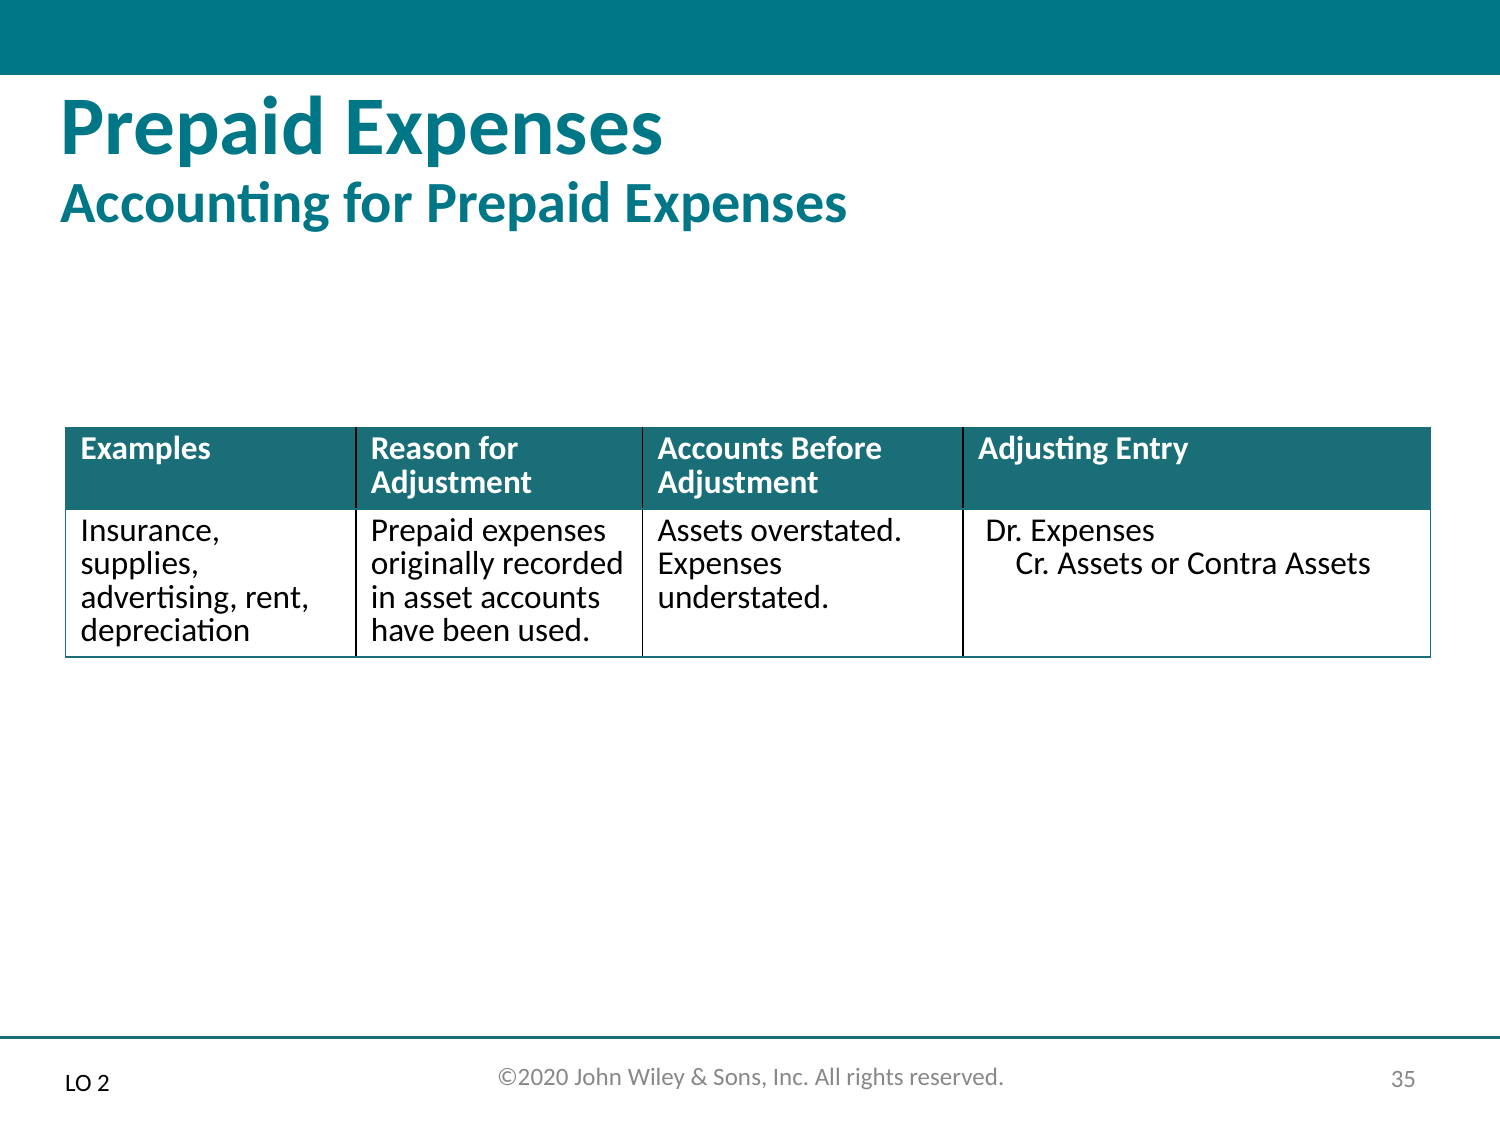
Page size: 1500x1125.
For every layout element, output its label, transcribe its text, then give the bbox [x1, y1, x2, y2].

title Prepaid Expenses Accounting for Prepaid Expenses [45, 75, 1447, 270]
table_header Adjusting Entry [964, 428, 1430, 508]
table_header Accounts Before Adjustment [643, 428, 962, 508]
table_cell Dr. Expenses Cr. Assets or Contra Assets [964, 510, 1430, 656]
table_cell Prepaid expenses originally recorded in asset accounts have been used. [357, 510, 642, 656]
table_cell Assets overstated. Expenses understated. [643, 510, 962, 656]
table_header Reason for Adjustment [357, 428, 642, 508]
table_cell Insurance, supplies, advertising, rent, depreciation [66, 510, 355, 656]
list LO 2 [50, 1062, 150, 1113]
table_header Examples [66, 428, 355, 508]
